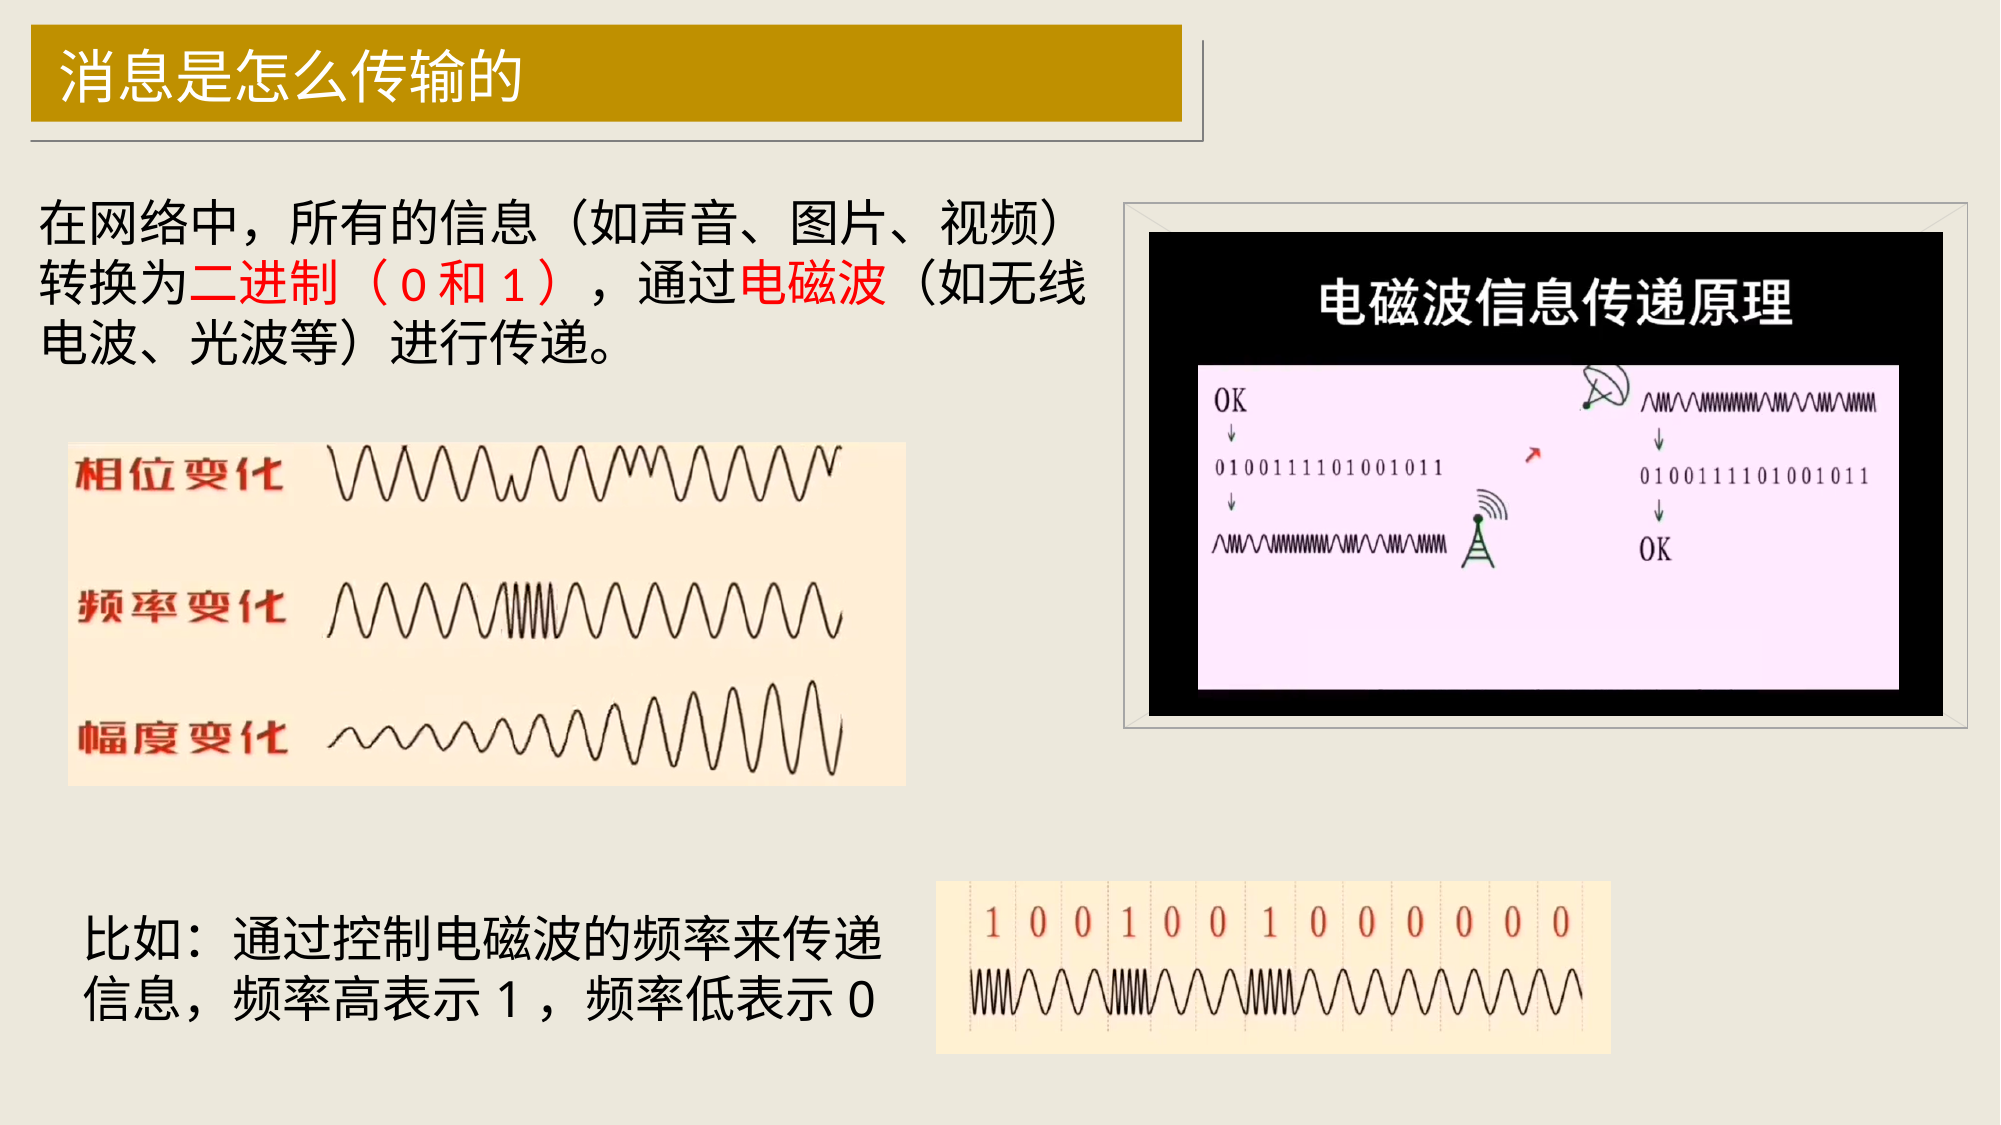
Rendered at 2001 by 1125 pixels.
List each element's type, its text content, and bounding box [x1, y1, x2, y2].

picture [1149, 232, 1943, 716]
picture [936, 881, 1611, 1054]
text_box [31, 24, 1182, 122]
text_box 消息是怎么传输的 [44, 32, 997, 117]
picture [67, 442, 906, 786]
text_box 在网络中，所有的信息（如声音、图片、视频）转换为二进制（0和1），通过电磁波（如无线电波、光波等）进行传递。 [24, 184, 1104, 379]
text_box 比如：通过控制电磁波的频率来传递信息，频率高表示1，频率低表示0 [67, 899, 924, 1035]
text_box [1124, 203, 1968, 729]
